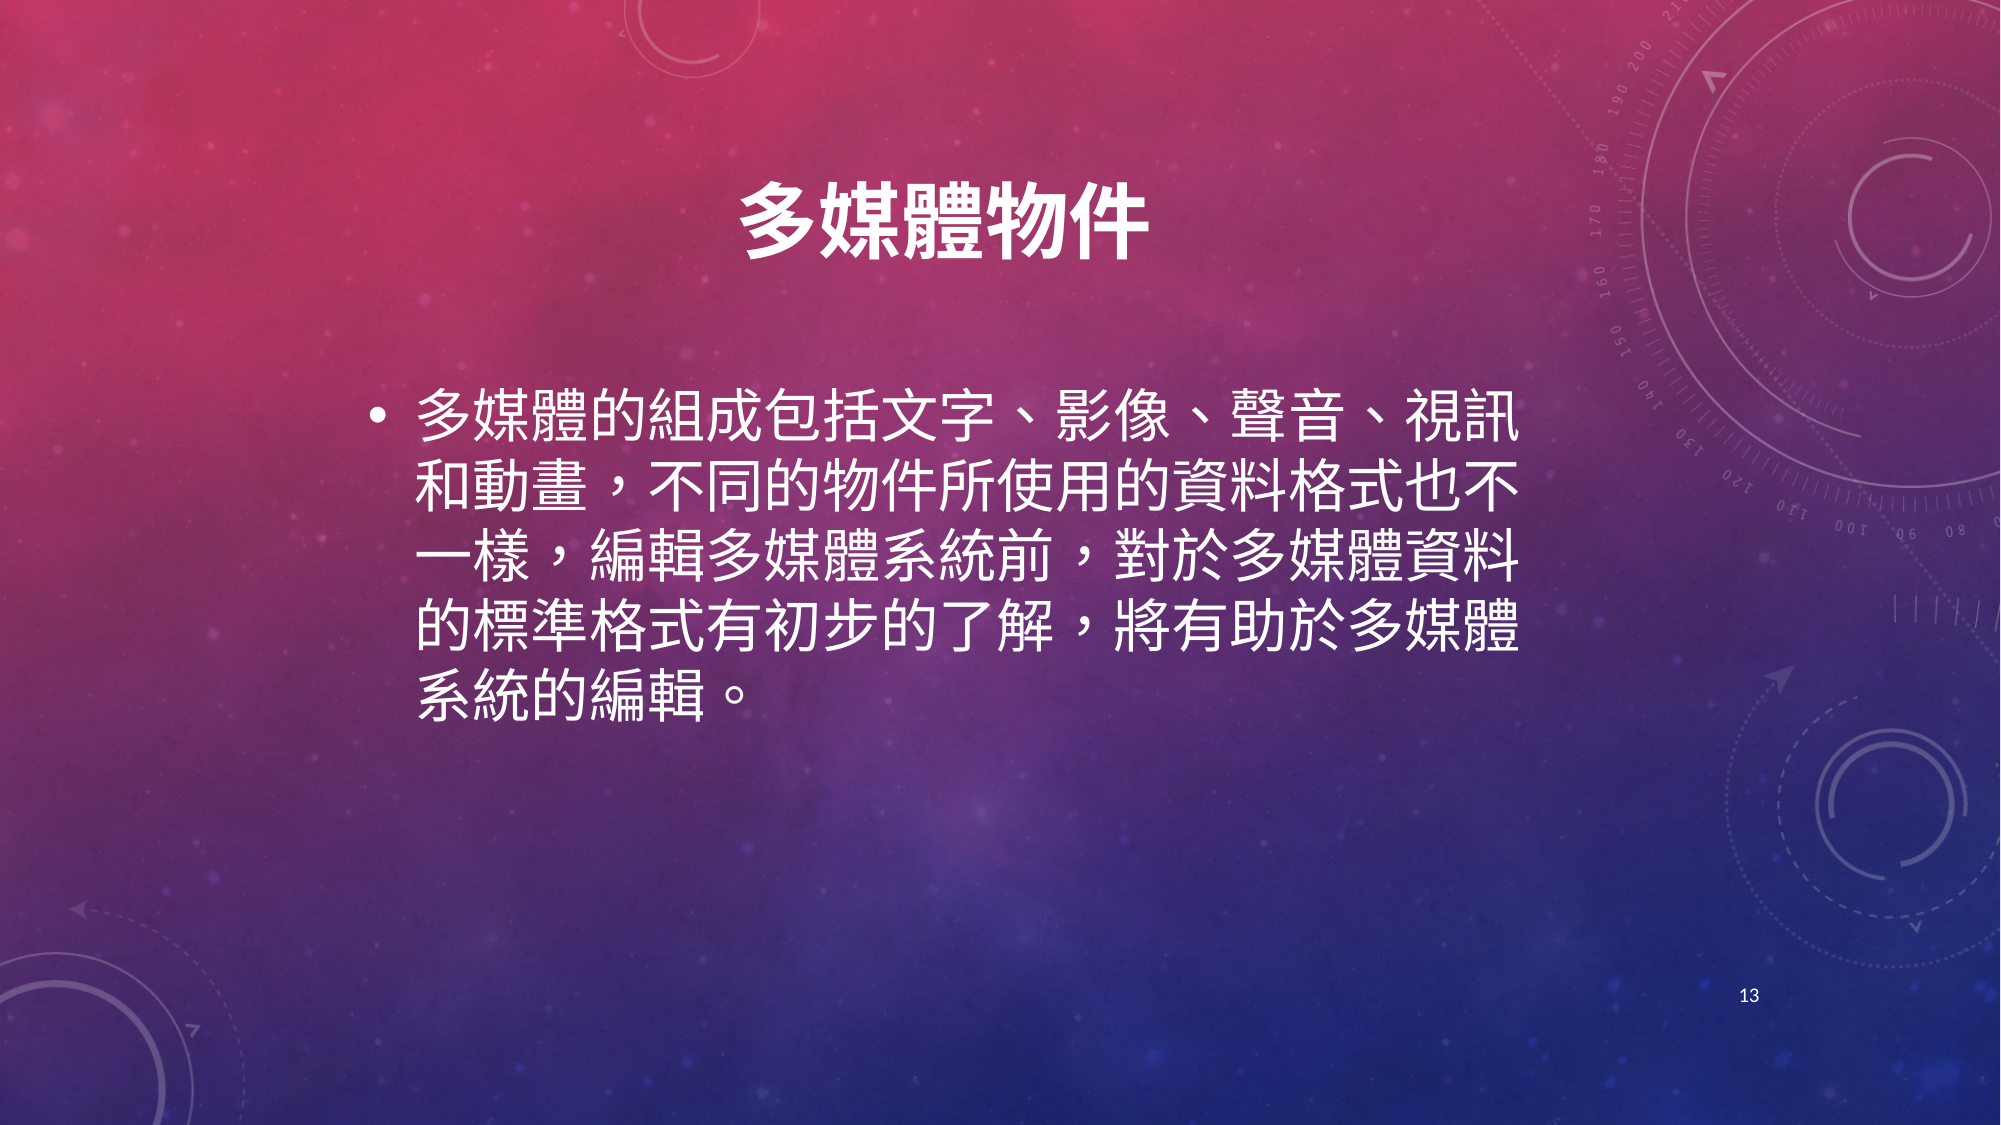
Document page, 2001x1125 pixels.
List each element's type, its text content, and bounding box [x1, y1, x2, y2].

picture [0, 0, 2001, 1125]
slide_number 13 [1684, 963, 1775, 1025]
title 多媒體物件 [112, 99, 1775, 339]
list 多媒體的組成包括文字、影像、聲音、視訊和動畫，不同的物件所使用的資料格式也不一樣，編輯多媒體系統前，對於多媒體資料的標準格式有初步的了解，將有助於多媒體系統的編輯。 [352, 351, 1568, 758]
